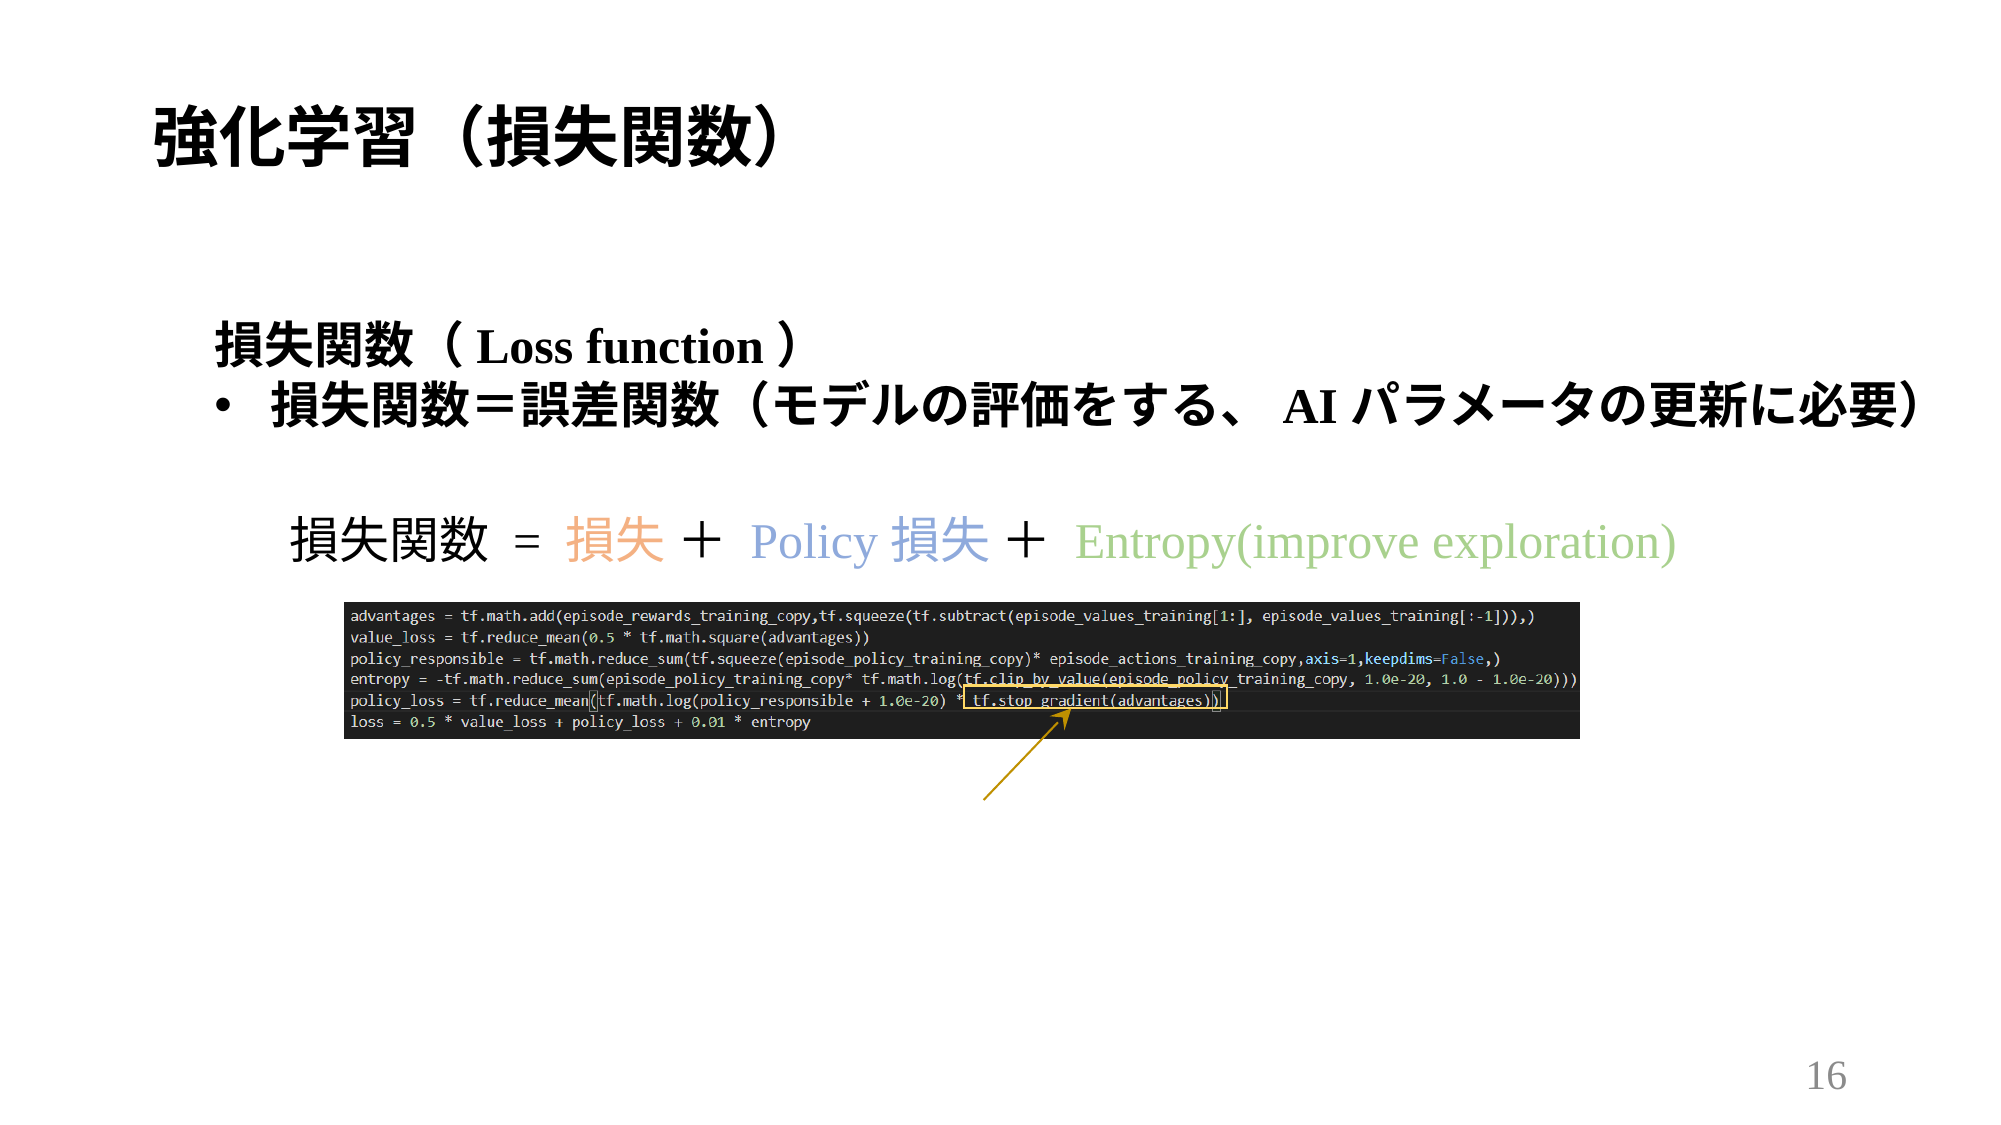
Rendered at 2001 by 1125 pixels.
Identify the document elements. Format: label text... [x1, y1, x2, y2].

picture [344, 602, 1580, 739]
slide_number 16 [1412, 1042, 1863, 1103]
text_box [983, 708, 1072, 800]
title 強化学習（損失関数） [137, 59, 1863, 220]
text_box 損失関数（Loss function） 損失関数＝誤差関数（モデルの評価をする、AIパラメータの更新に必要） [199, 306, 1964, 442]
